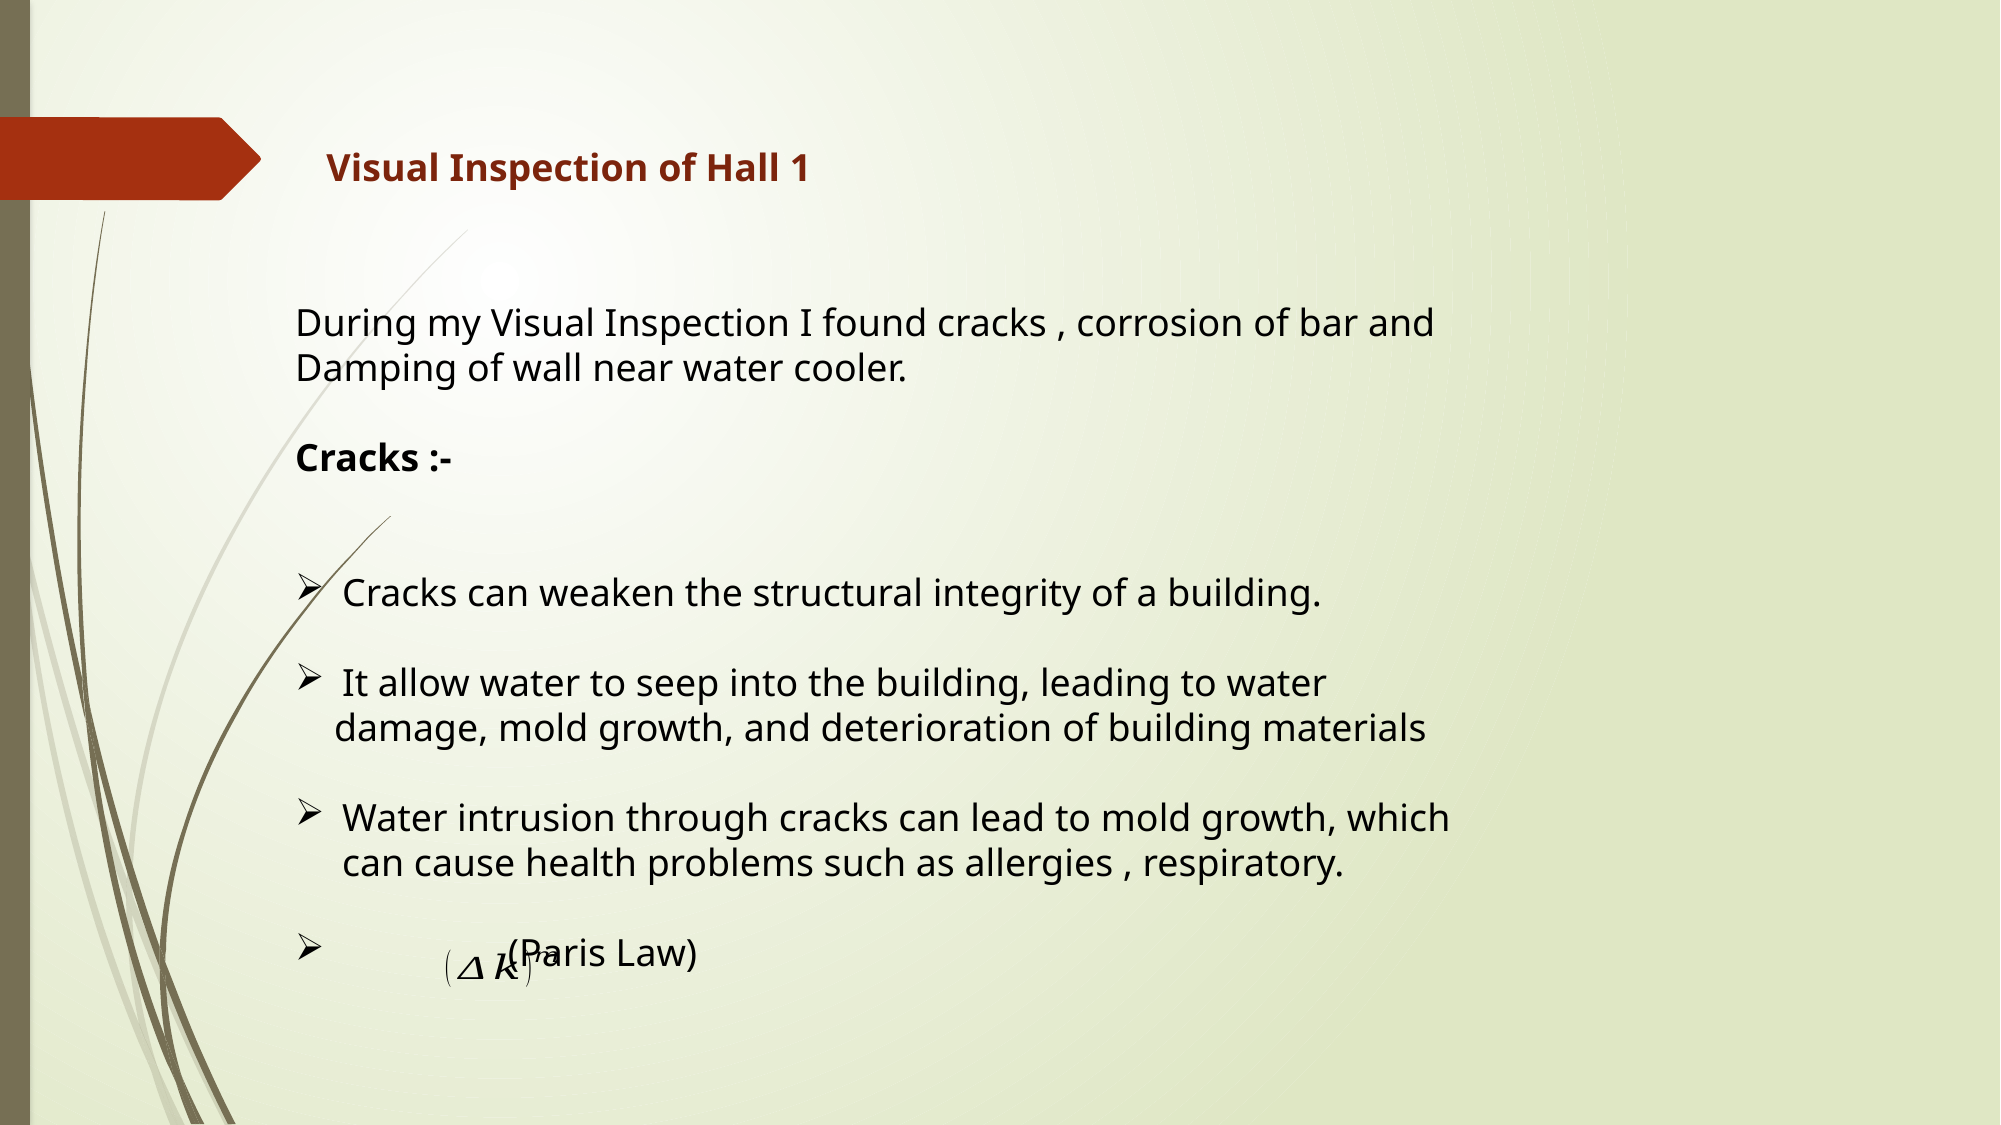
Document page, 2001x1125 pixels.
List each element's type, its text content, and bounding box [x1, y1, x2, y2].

text_box Visual Inspection of Hall 1 [311, 136, 1122, 197]
